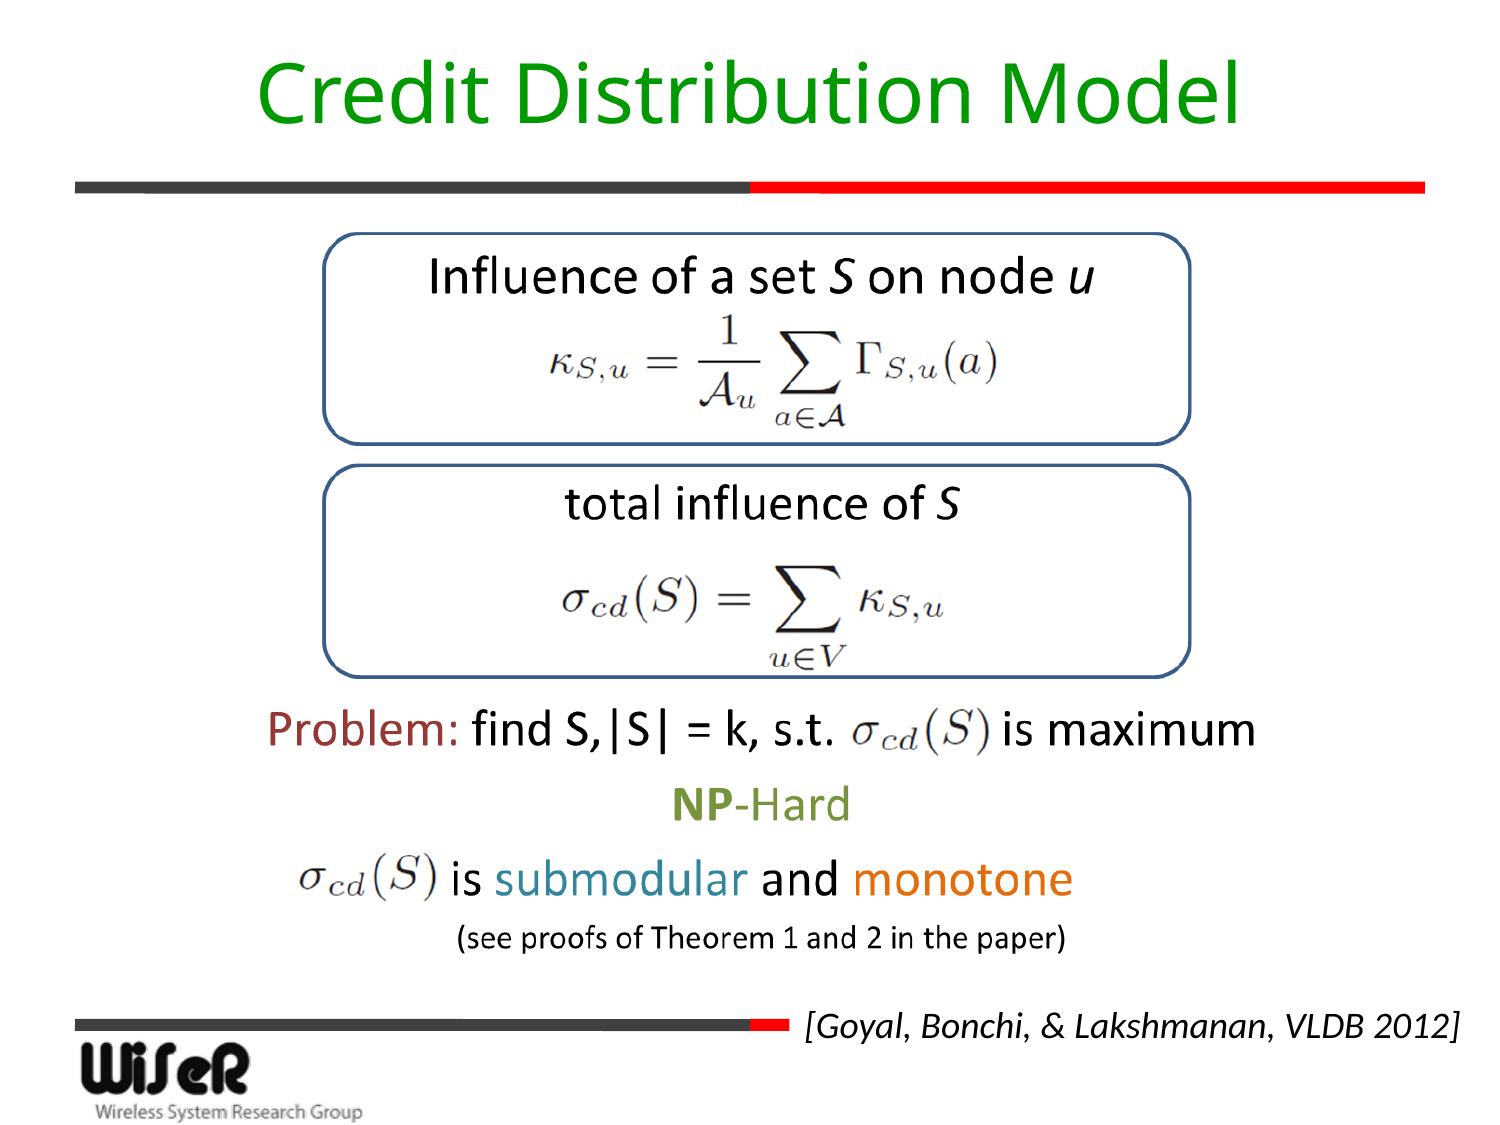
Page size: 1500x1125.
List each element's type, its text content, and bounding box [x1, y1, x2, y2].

text_box [Goyal, Bonchi, & Lakshmanan, VLDB 2012] [789, 993, 1476, 1054]
title Credit Distribution Model [74, 24, 1426, 156]
picture [75, 1021, 363, 1125]
picture [228, 219, 1273, 979]
